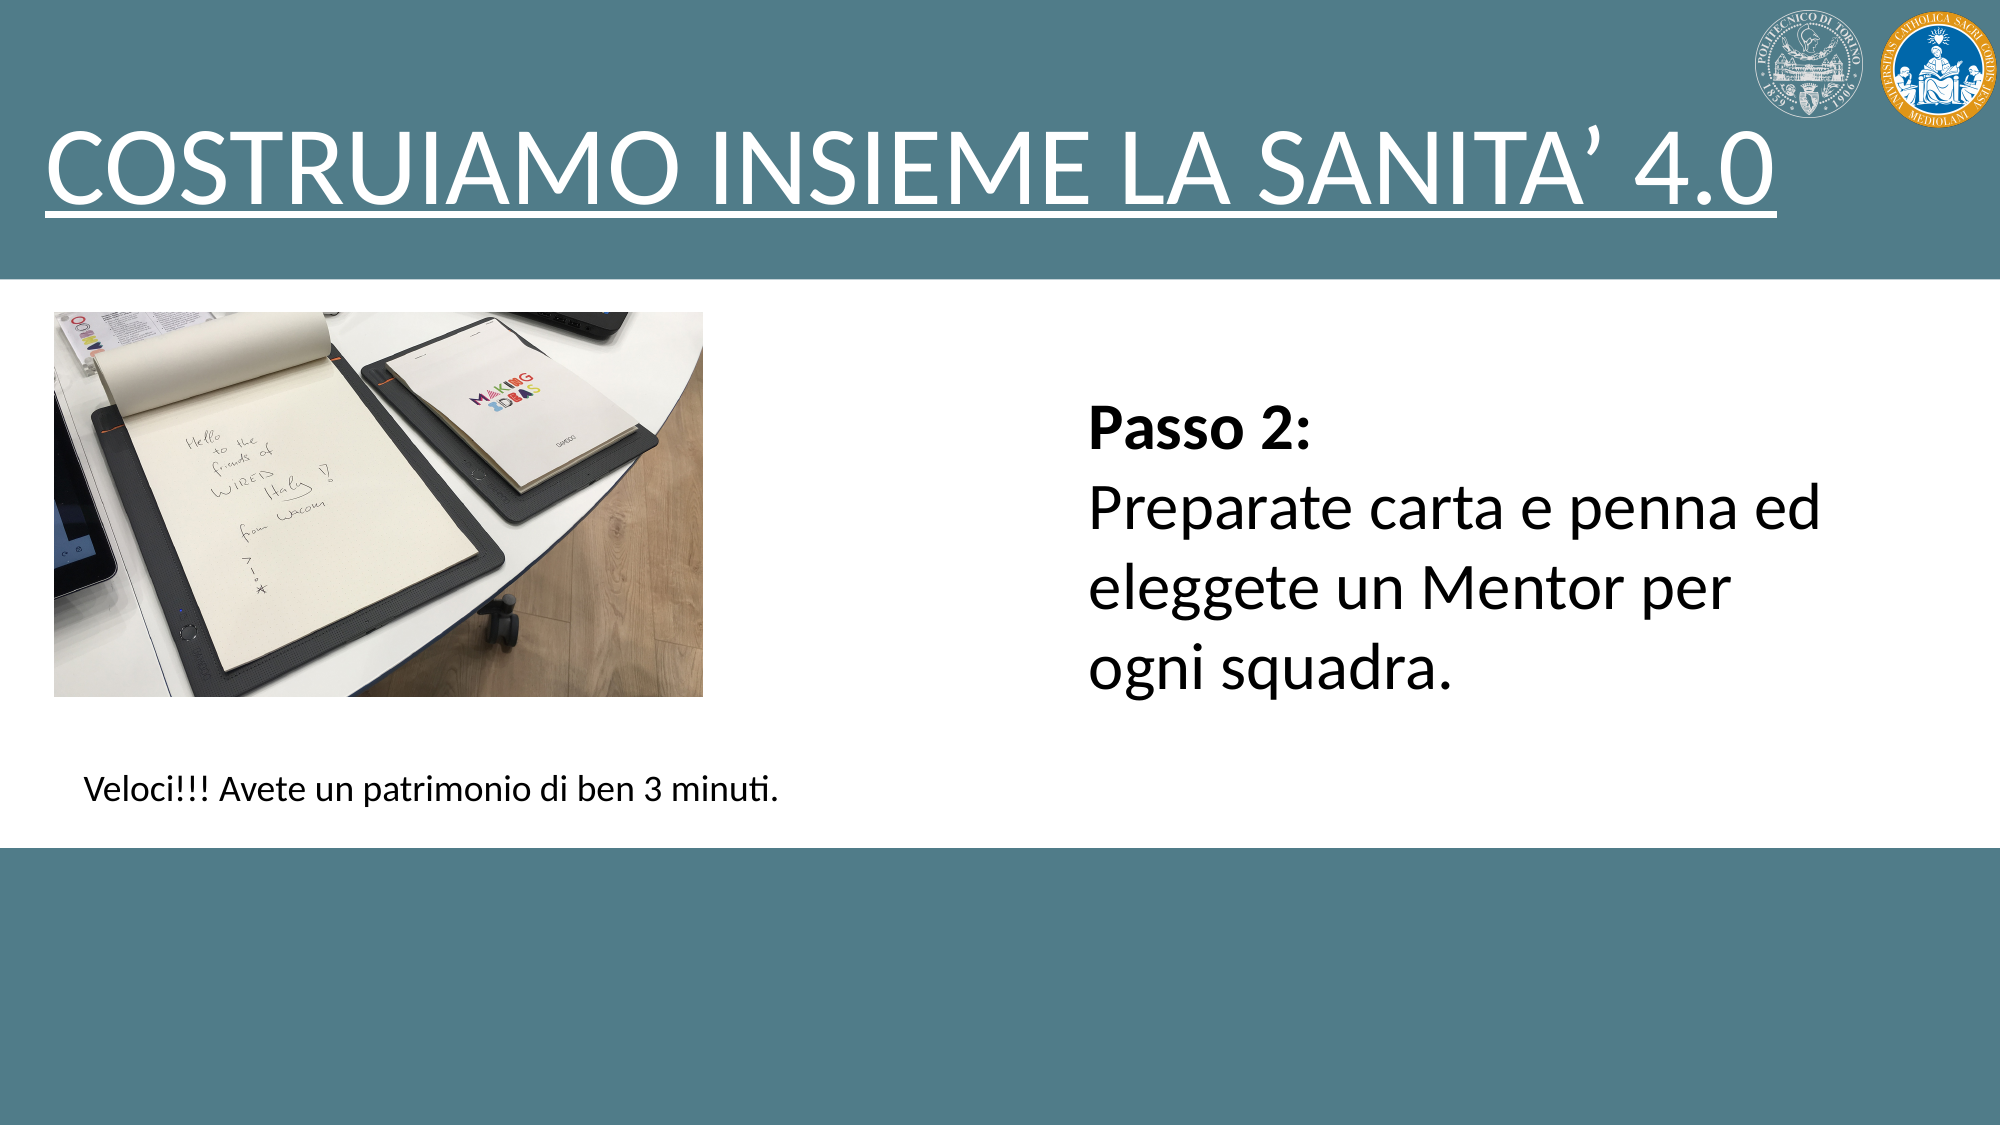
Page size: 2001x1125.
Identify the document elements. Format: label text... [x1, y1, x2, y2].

text_box Veloci!!! Avete un patrimonio di ben 3 minuti. [68, 757, 804, 817]
picture [1755, 10, 1863, 118]
picture [1878, 10, 1998, 129]
text_box Passo 2: Preparate carta e penna ed eleggete un Mentor per ogni squadra. [1074, 375, 1846, 711]
text_box COSTRUIAMO INSIEME LA SANITA’ 4.0 [30, 84, 1792, 234]
picture [54, 312, 703, 697]
